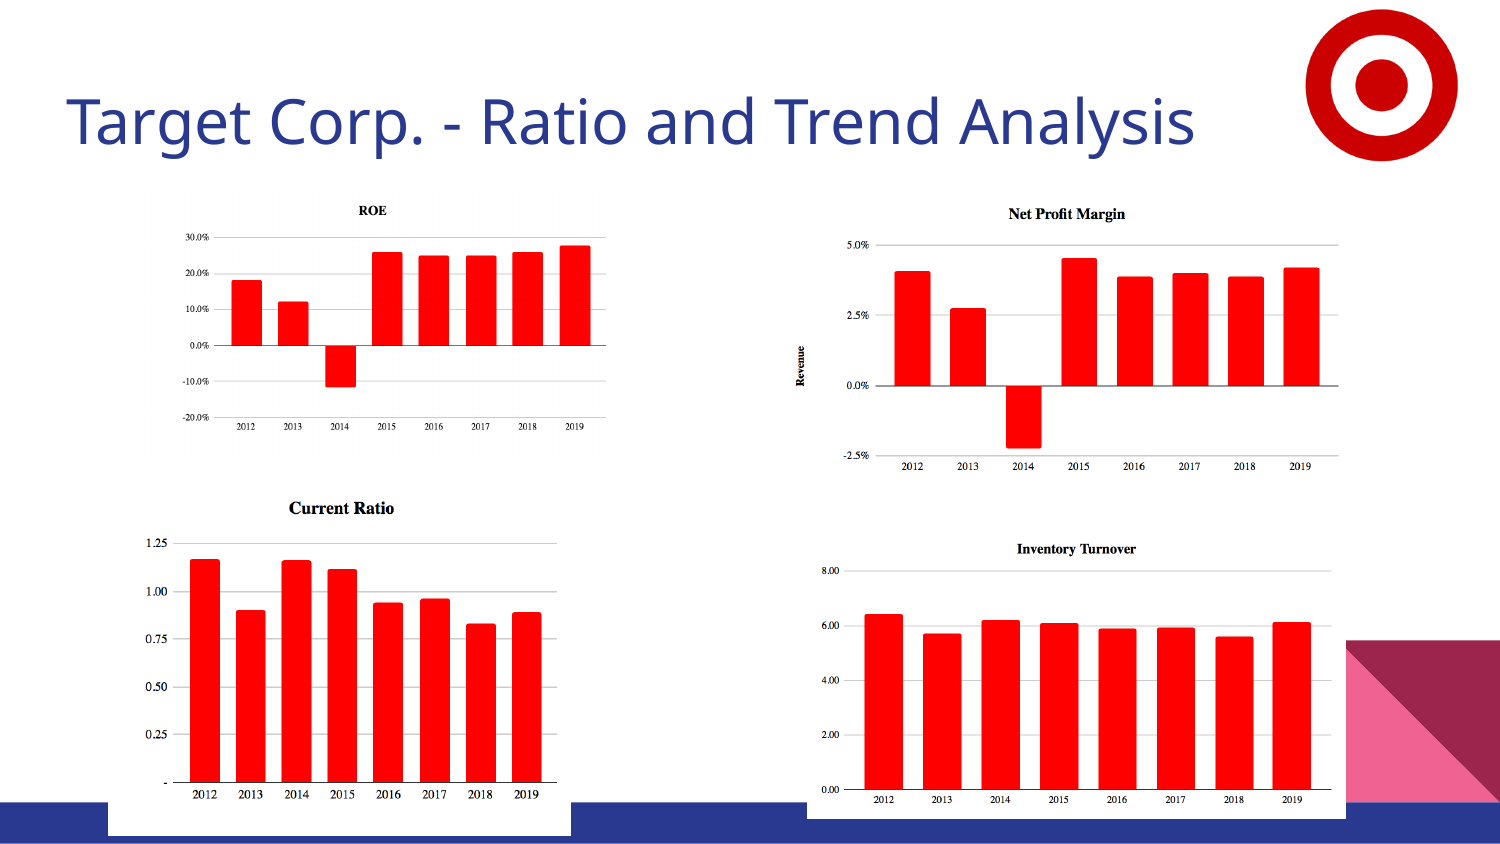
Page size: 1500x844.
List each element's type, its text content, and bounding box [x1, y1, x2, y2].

picture [806, 527, 1346, 819]
picture [108, 482, 571, 837]
picture [124, 191, 620, 459]
picture [779, 191, 1355, 504]
picture [1262, 2, 1500, 168]
title Target Corp. - Ratio and Trend Analysis [51, 67, 1257, 167]
